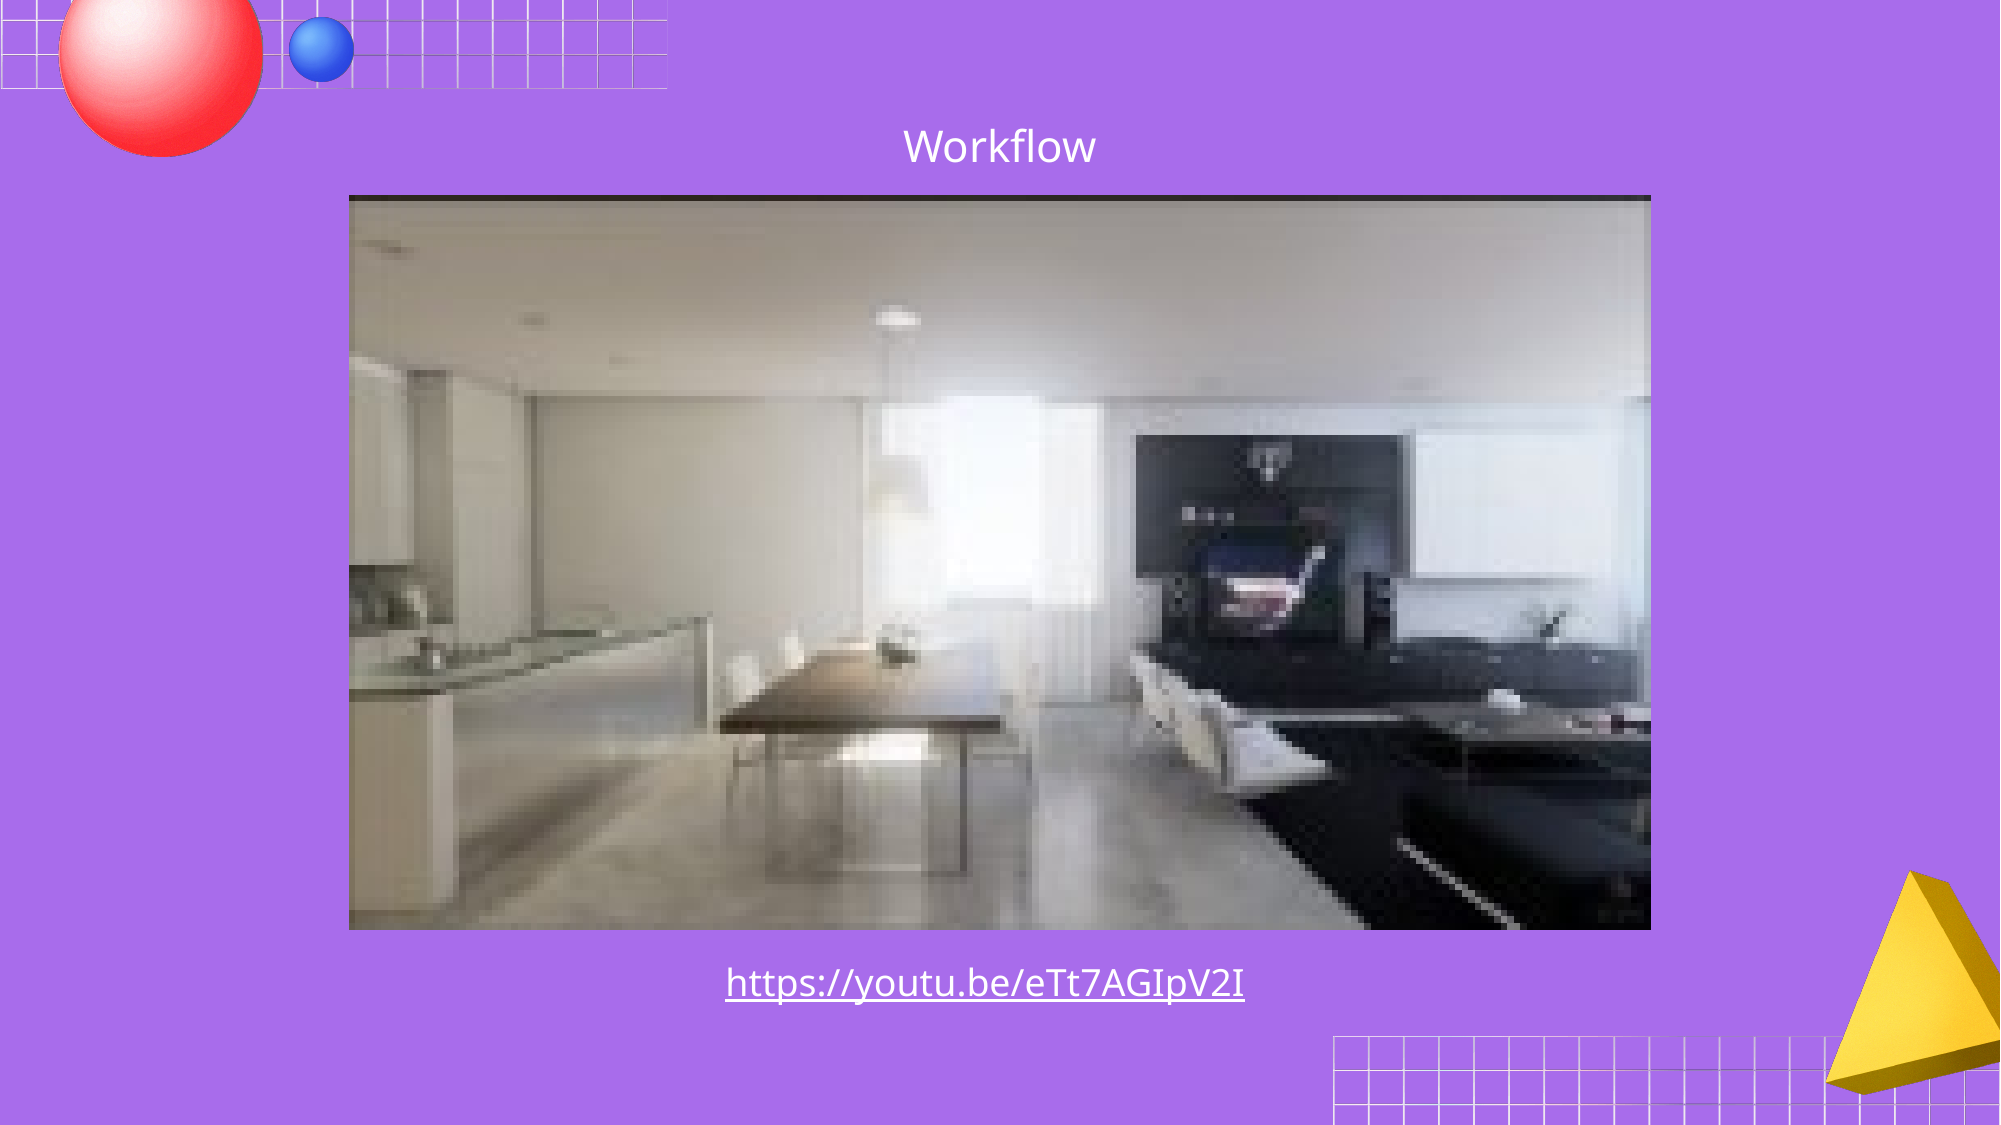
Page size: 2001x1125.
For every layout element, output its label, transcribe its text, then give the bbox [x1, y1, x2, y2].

text_box Workflow [470, 112, 1530, 177]
text_box https://youtu.be/eTt7AGIpV2I [710, 951, 1290, 1018]
picture [1332, 870, 2000, 1125]
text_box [348, 194, 1652, 931]
picture [0, 0, 668, 157]
